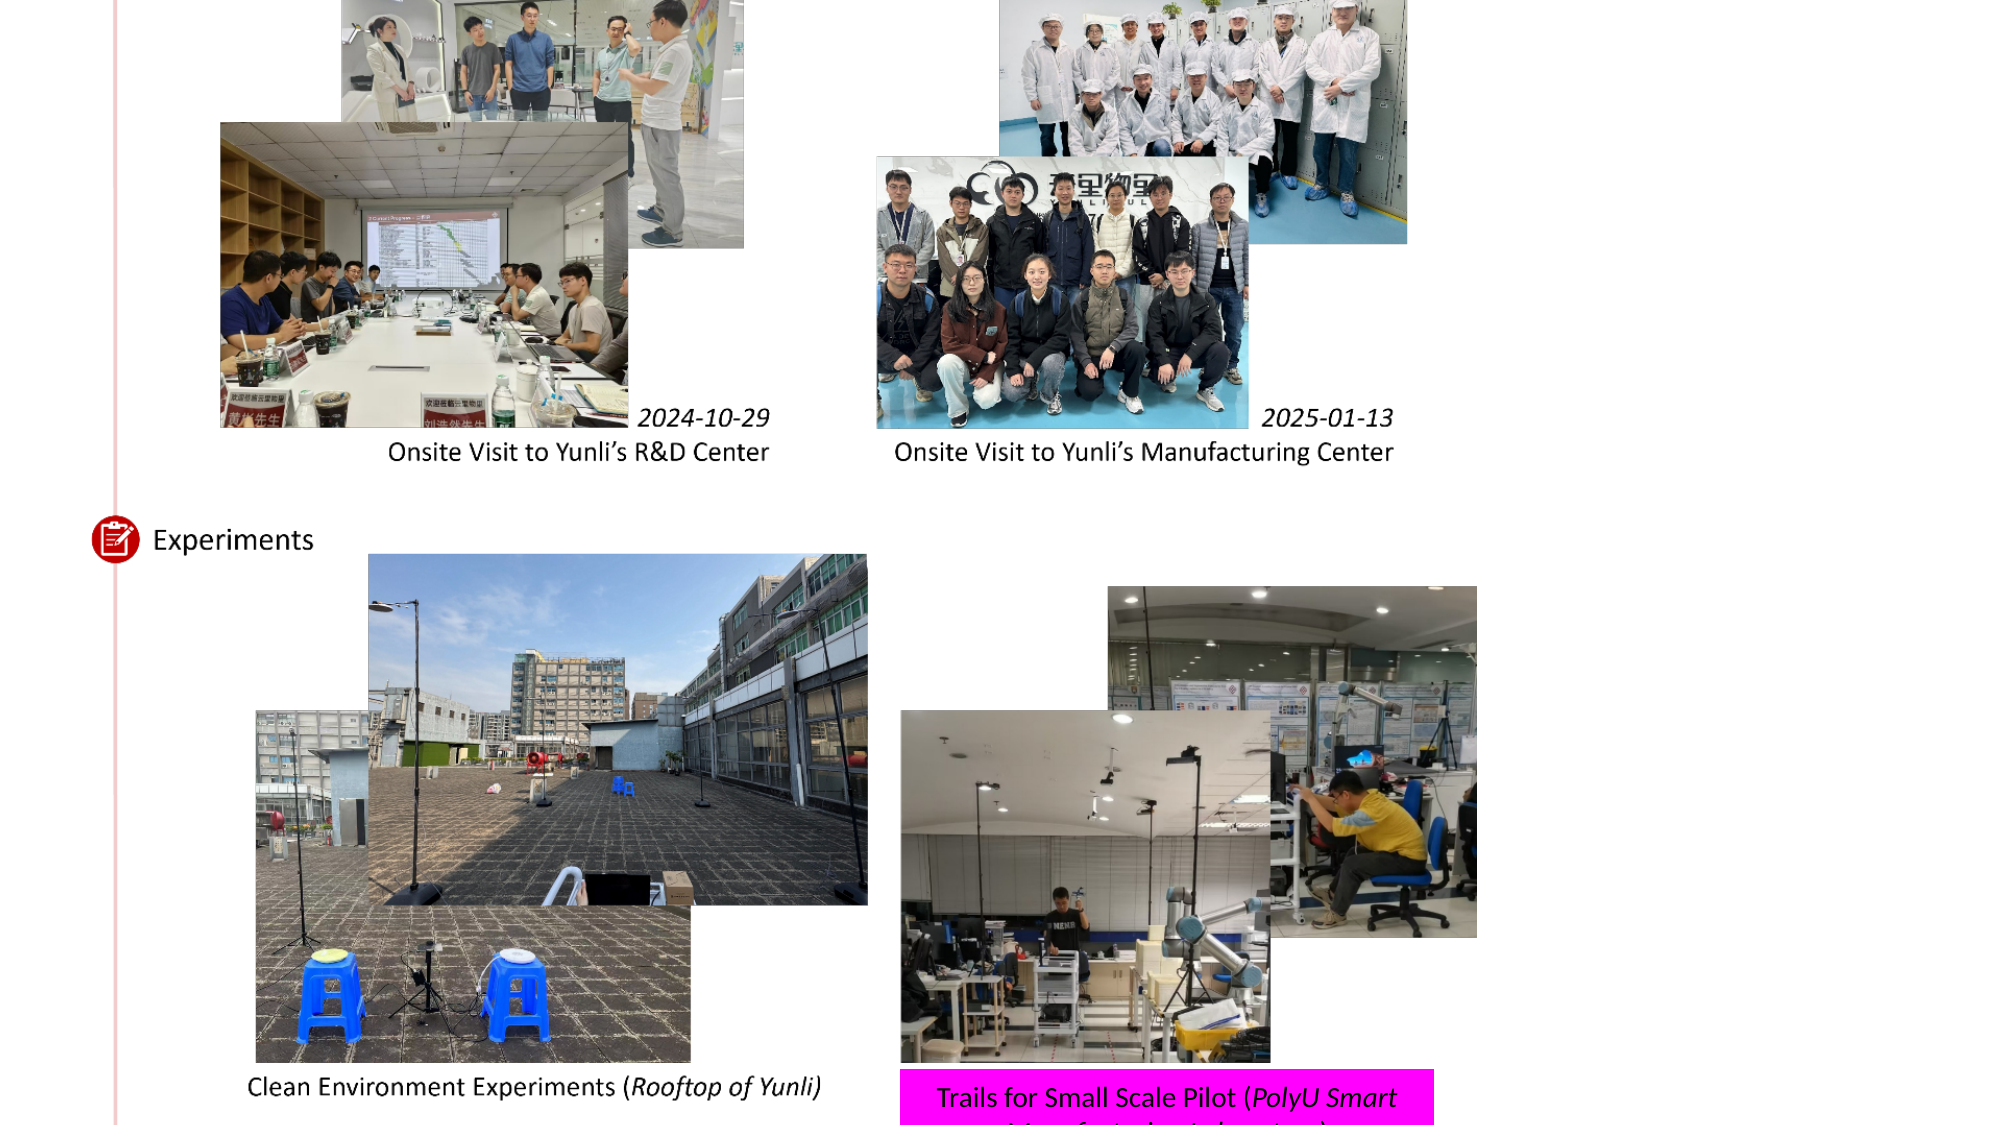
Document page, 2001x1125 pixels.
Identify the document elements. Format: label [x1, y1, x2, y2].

text_box [88, 0, 1478, 1125]
